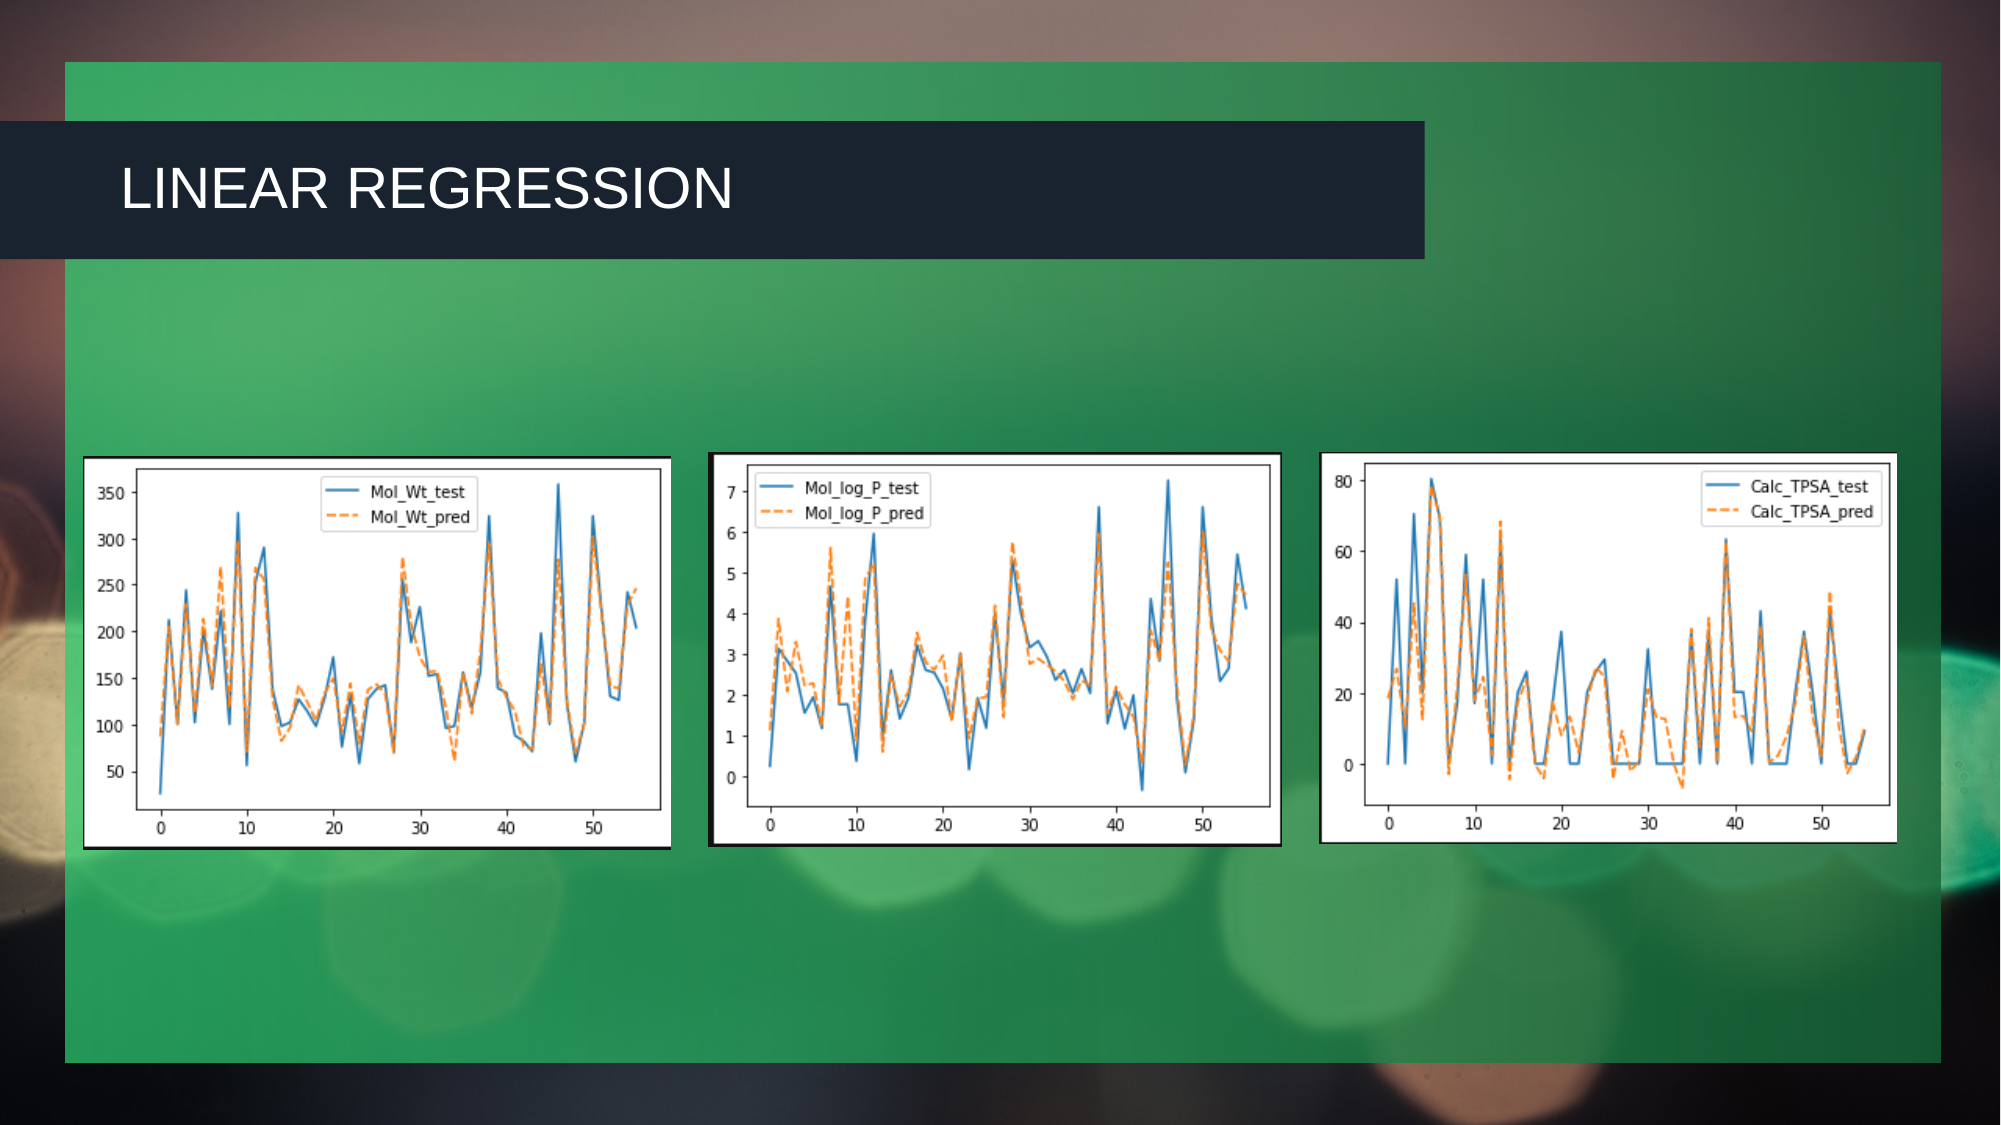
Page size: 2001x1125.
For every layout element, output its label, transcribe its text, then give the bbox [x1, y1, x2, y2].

picture [0, 0, 2001, 1125]
picture [708, 452, 1282, 847]
subtitle LINEAR REGRESSION [0, 121, 1425, 260]
picture [83, 456, 671, 850]
picture [1319, 452, 1897, 844]
